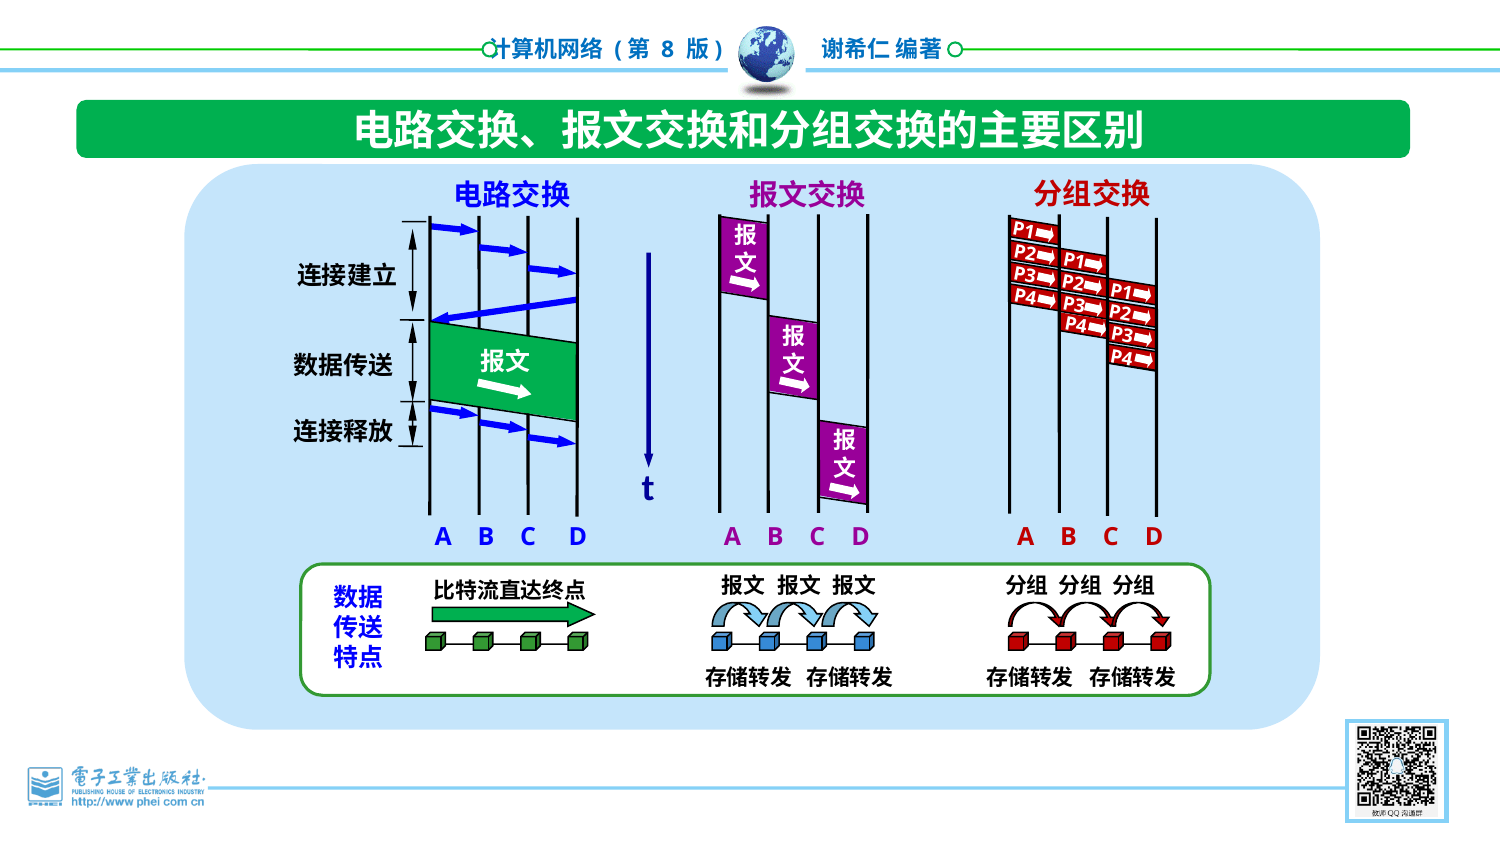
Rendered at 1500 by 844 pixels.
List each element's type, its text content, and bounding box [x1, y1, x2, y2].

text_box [425, 632, 588, 651]
text_box 报文 [762, 564, 817, 606]
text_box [767, 606, 788, 626]
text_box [998, 233, 1109, 253]
text_box [1149, 606, 1169, 627]
text_box [528, 268, 577, 277]
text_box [997, 255, 1157, 311]
text_box t [626, 456, 674, 516]
list 电路交换、报文交换和分组交换的主要区别 [204, 99, 1293, 158]
text_box [1097, 606, 1113, 627]
text_box A B C D [1002, 512, 1179, 558]
text_box 比特流直达终点 [419, 569, 602, 611]
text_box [712, 606, 733, 626]
text_box [300, 563, 1210, 696]
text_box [1008, 632, 1171, 651]
picture [1355, 724, 1438, 817]
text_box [719, 213, 774, 300]
text_box 报文 [817, 564, 892, 606]
text_box 分组 [1043, 564, 1097, 606]
text_box 主机 2 [279, 322, 426, 402]
text_box [182, 161, 1323, 732]
text_box 存储转发 [690, 656, 791, 698]
text_box [514, 429, 528, 433]
text_box [1045, 606, 1061, 627]
picture [23, 764, 208, 809]
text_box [996, 210, 1060, 232]
text_box 电路交换 [438, 169, 586, 219]
text_box [433, 299, 577, 319]
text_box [818, 418, 873, 505]
text_box 数据 传送 特点 [318, 574, 399, 680]
text_box 报文交换 [734, 169, 882, 219]
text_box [998, 319, 1043, 332]
text_box 分组 [1097, 564, 1171, 606]
text_box [743, 606, 768, 627]
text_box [281, 219, 427, 321]
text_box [766, 314, 821, 400]
text_box 存储转发 [1074, 656, 1192, 698]
text_box [527, 437, 577, 447]
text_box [277, 324, 423, 399]
text_box A B C D [419, 512, 610, 558]
text_box [479, 247, 529, 256]
text_box [798, 606, 823, 627]
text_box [424, 408, 429, 427]
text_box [711, 632, 875, 651]
text_box HTTP [822, 606, 843, 626]
text_box 存储转发 [791, 656, 909, 698]
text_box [277, 399, 424, 454]
text_box 分组 [990, 564, 1043, 606]
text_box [1048, 317, 1158, 369]
text_box 报文 [707, 564, 762, 606]
text_box [431, 226, 480, 235]
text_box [428, 321, 580, 422]
text_box [853, 606, 878, 627]
picture [736, 24, 796, 99]
text_box 存储转发 [971, 656, 1074, 698]
text_box [432, 611, 595, 627]
text_box A B C D [709, 512, 886, 558]
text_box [1094, 334, 1166, 387]
text_box 分组交换 [1018, 168, 1166, 218]
